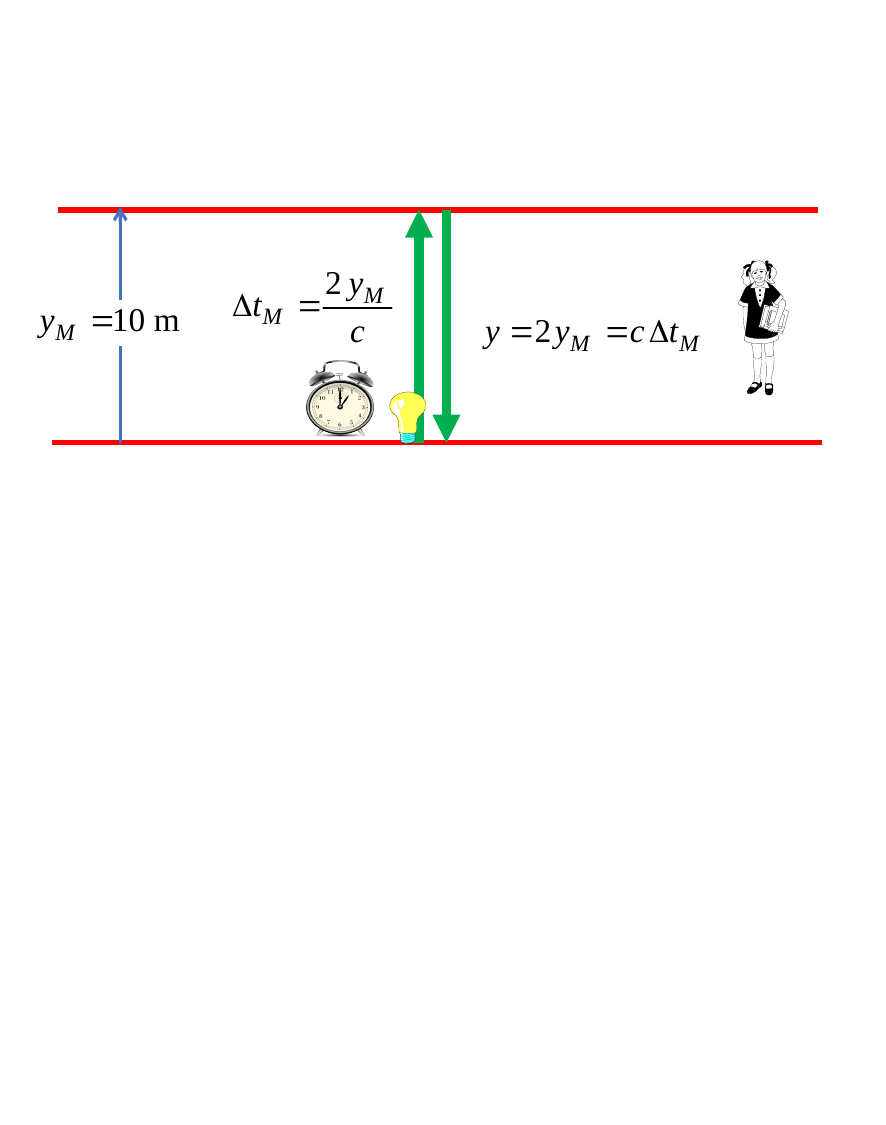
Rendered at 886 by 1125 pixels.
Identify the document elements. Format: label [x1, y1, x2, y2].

text_box [478, 311, 708, 358]
text_box [33, 300, 184, 347]
text_box [228, 264, 398, 348]
picture [389, 391, 427, 445]
picture [306, 360, 374, 437]
picture [737, 259, 790, 397]
